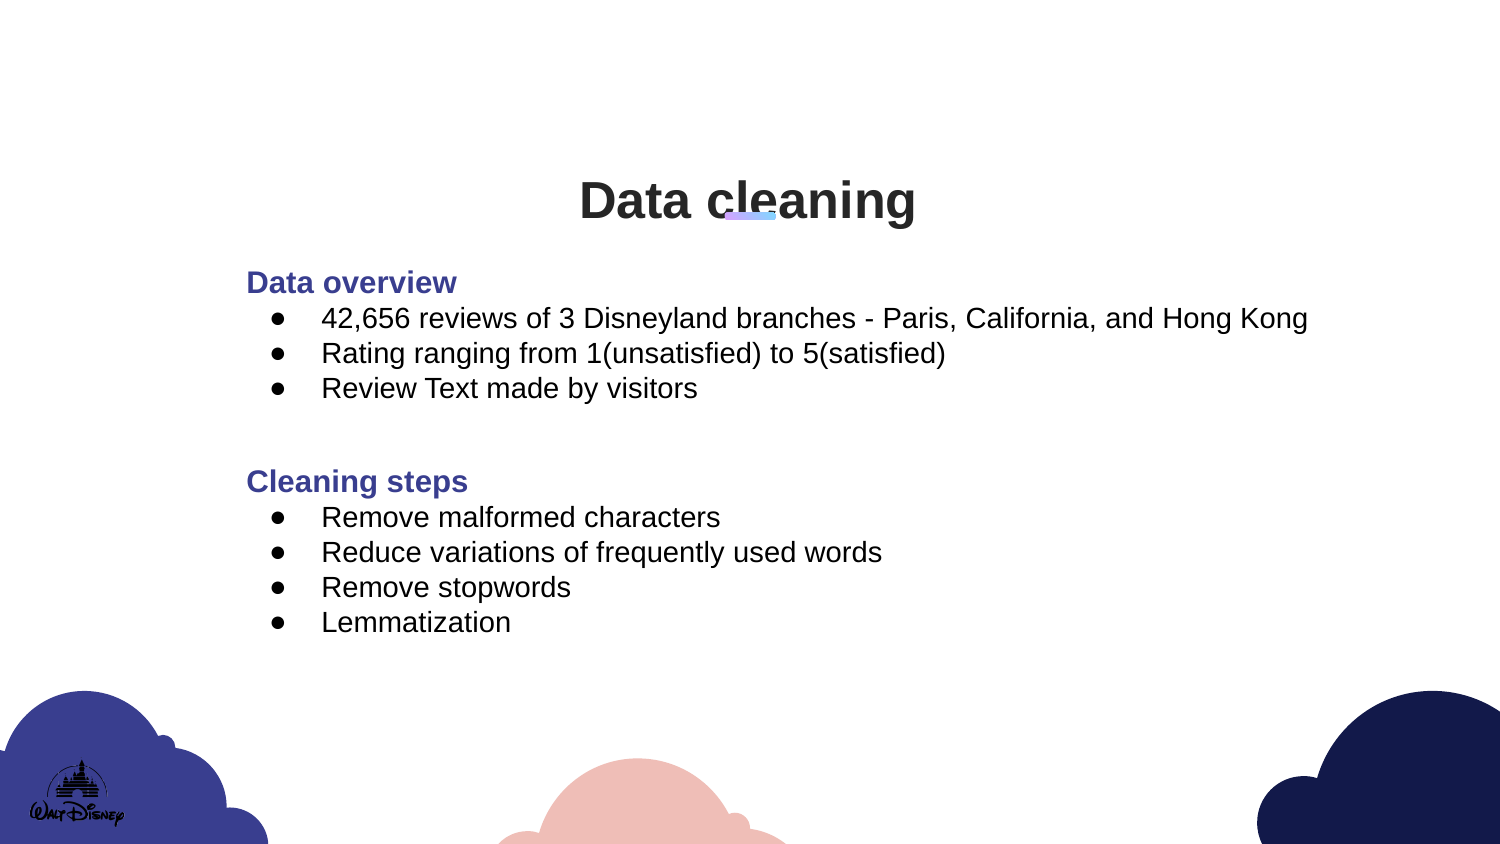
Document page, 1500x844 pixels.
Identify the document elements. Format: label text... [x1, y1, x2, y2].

text_box Data cleaning [296, 129, 1201, 210]
text_box Data overview 42,656 reviews of 3 Disneyland branches - Paris, California, and Hong Kong Rating ranging from 1(unsatisfied) to 5(satisfied) Review Text made by visitors [231, 247, 1365, 420]
text_box [724, 212, 776, 220]
text_box Cleaning steps Remove malformed characters Reduce variations of frequently used words Remove stopwords Lemmatization [231, 446, 1365, 654]
picture [17, 752, 137, 832]
